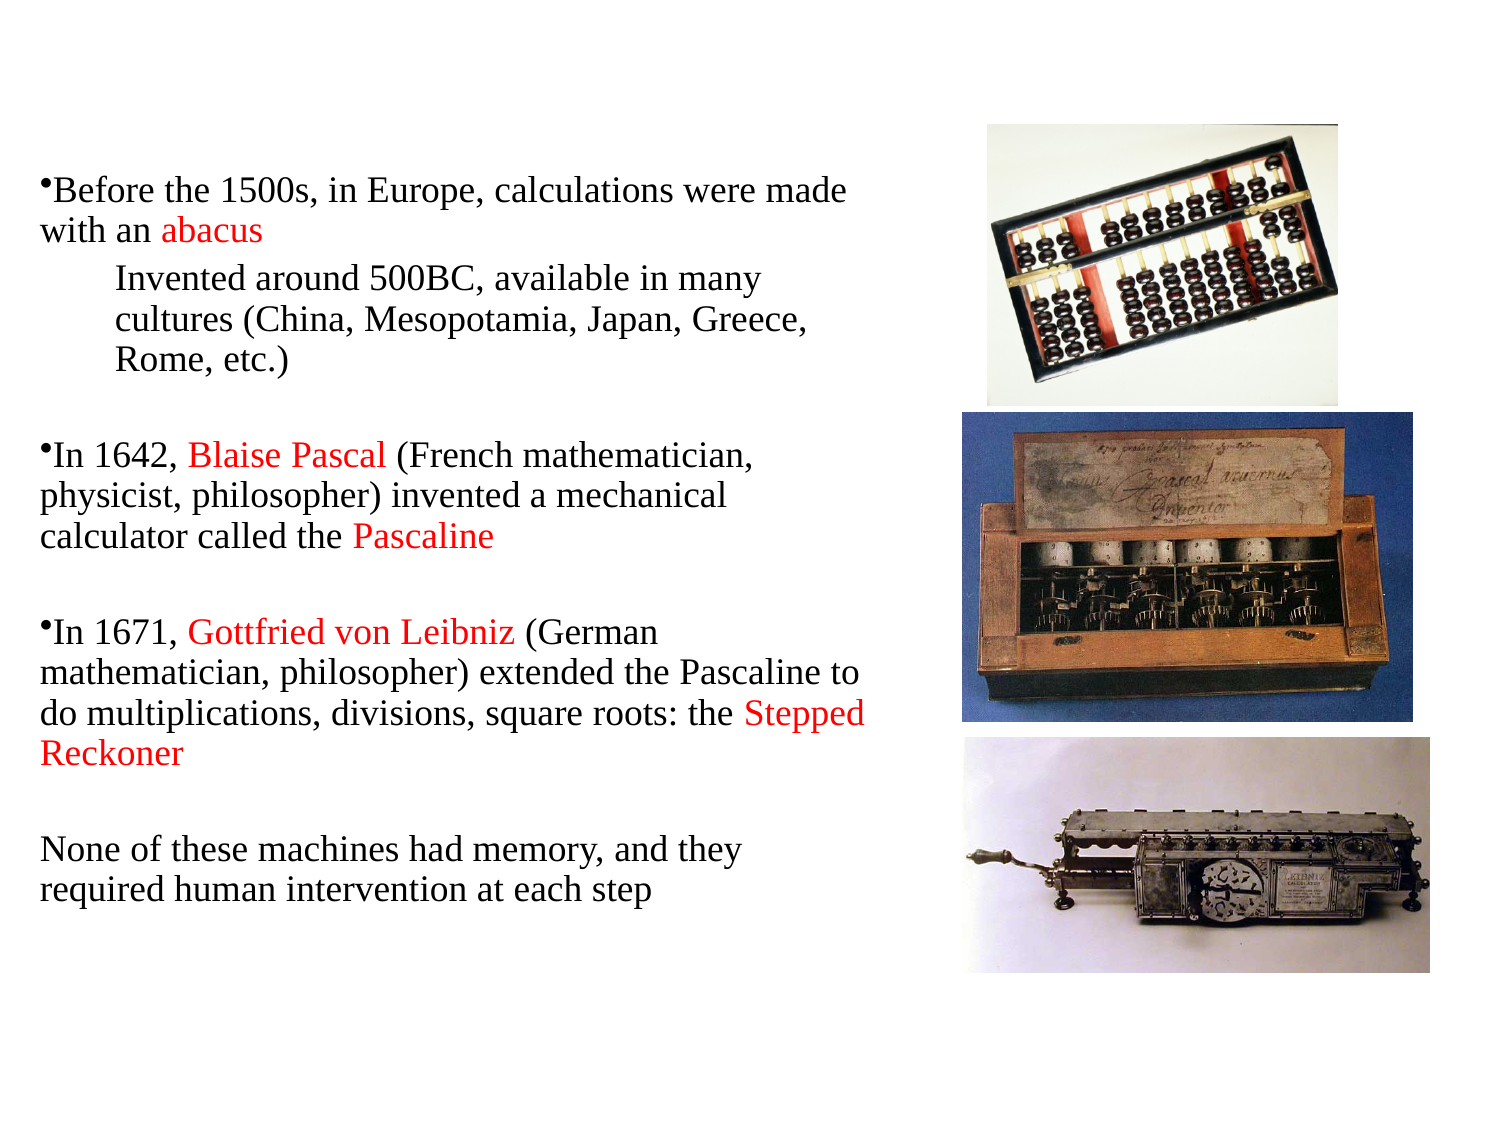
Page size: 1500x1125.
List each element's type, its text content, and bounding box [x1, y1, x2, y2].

text_box [50, 149, 1375, 1013]
text_box Before the 1500s, in Europe, calculations were made with an abacus Invented around 500BC, available in many cultures (China, Mesopotamia, Japan, Greece, Rome, etc.) In 1642, Blaise Pascal (French mathematician, physicist, philosopher) invented a mechanical calculator called the Pascaline In 1671, Gottfried von Leibniz (German mathematician, philosopher) extended the Pascaline to do multiplications, divisions, square roots: the Stepped Reckoner None of these machines had memory, and they required human intervention at each step [24, 162, 888, 988]
picture [987, 124, 1338, 407]
table_cell 1 [981, 149, 988, 412]
picture [962, 737, 1430, 973]
table_cell 1 [1336, 149, 1342, 412]
picture [962, 412, 1413, 722]
